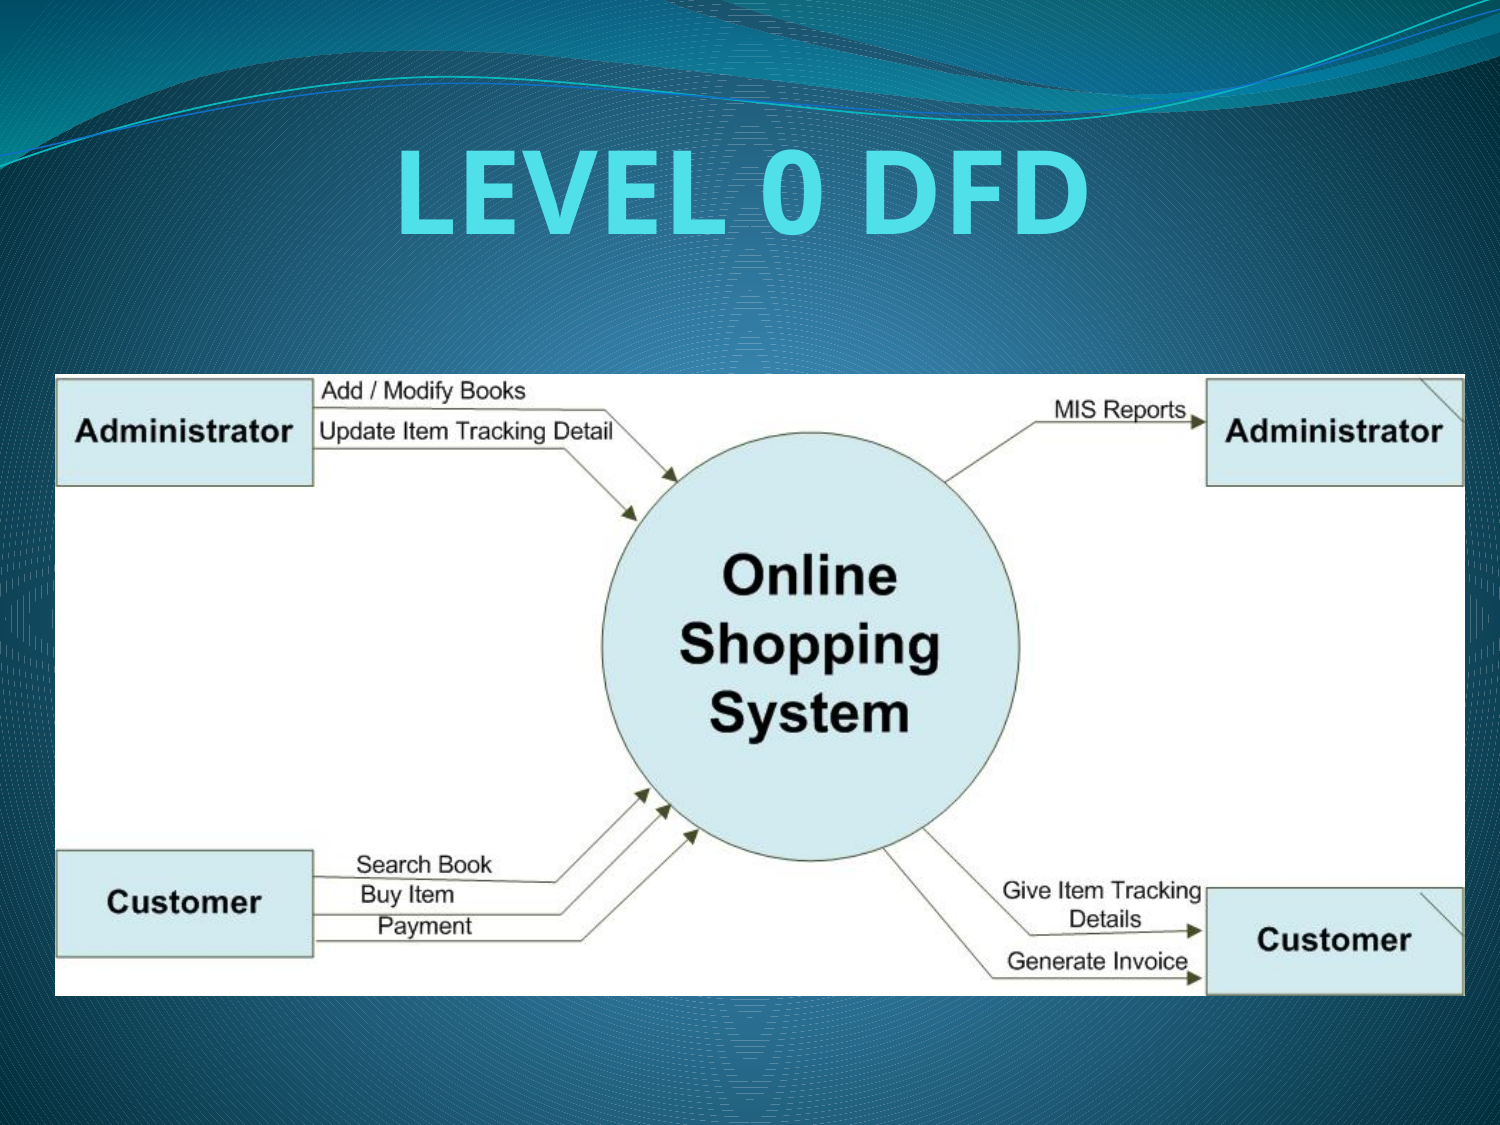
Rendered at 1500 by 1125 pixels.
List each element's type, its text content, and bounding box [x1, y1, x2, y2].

title LEVEL 0 DFD [82, 35, 1407, 258]
picture [55, 374, 1466, 997]
